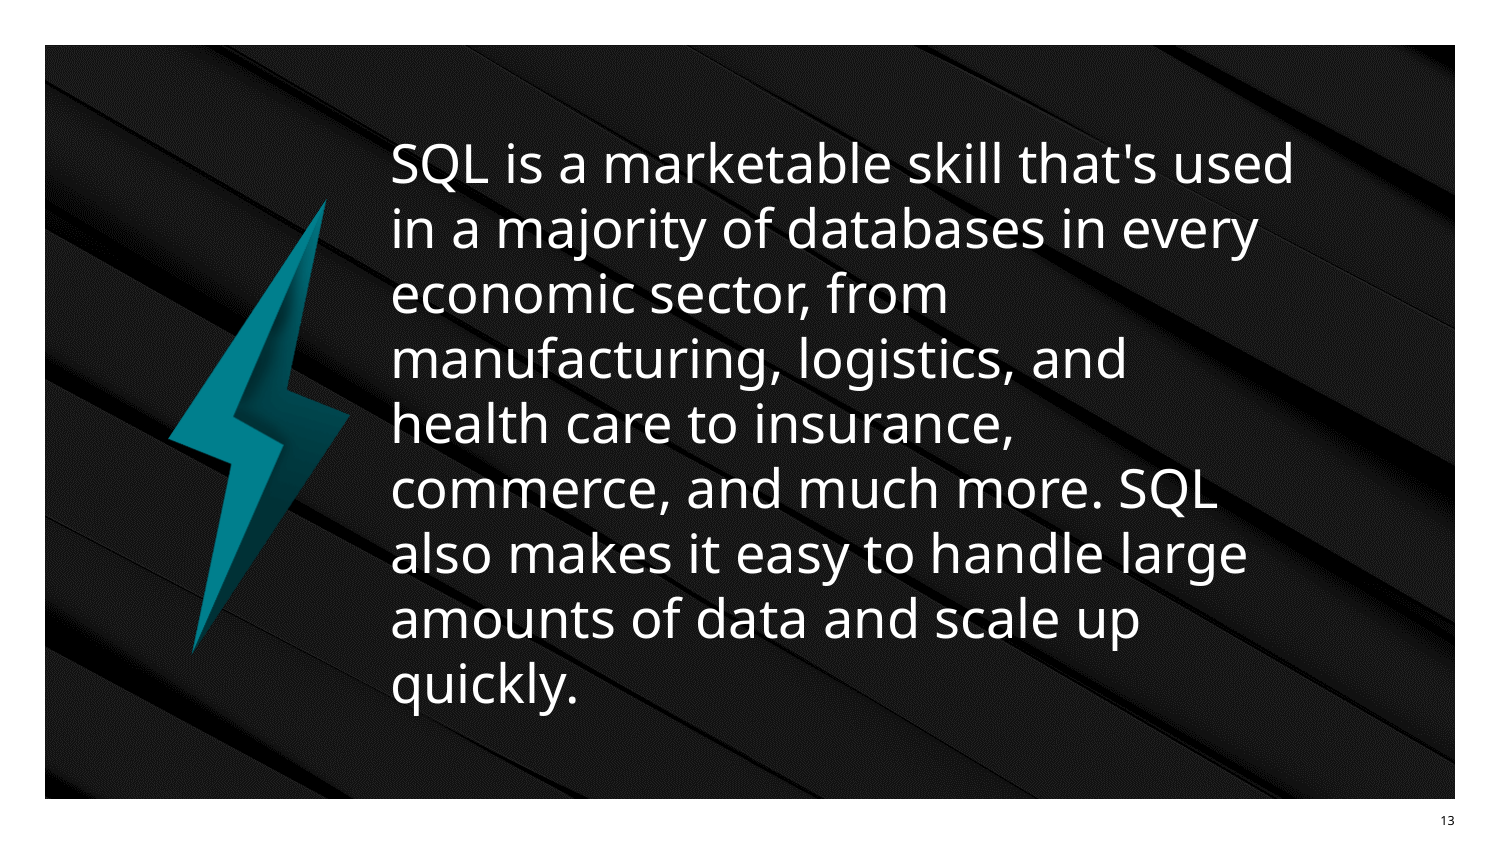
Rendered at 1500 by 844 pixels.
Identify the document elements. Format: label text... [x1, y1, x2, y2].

title SQL is a marketable skill that's used in a majority of databases in every economic sector, from manufacturing, logistics, and health care to insurance, commerce, and much more. SQL also makes it easy to handle large amounts of data and scale up quickly. [0, 45, 1315, 799]
picture [1315, 45, 1455, 799]
